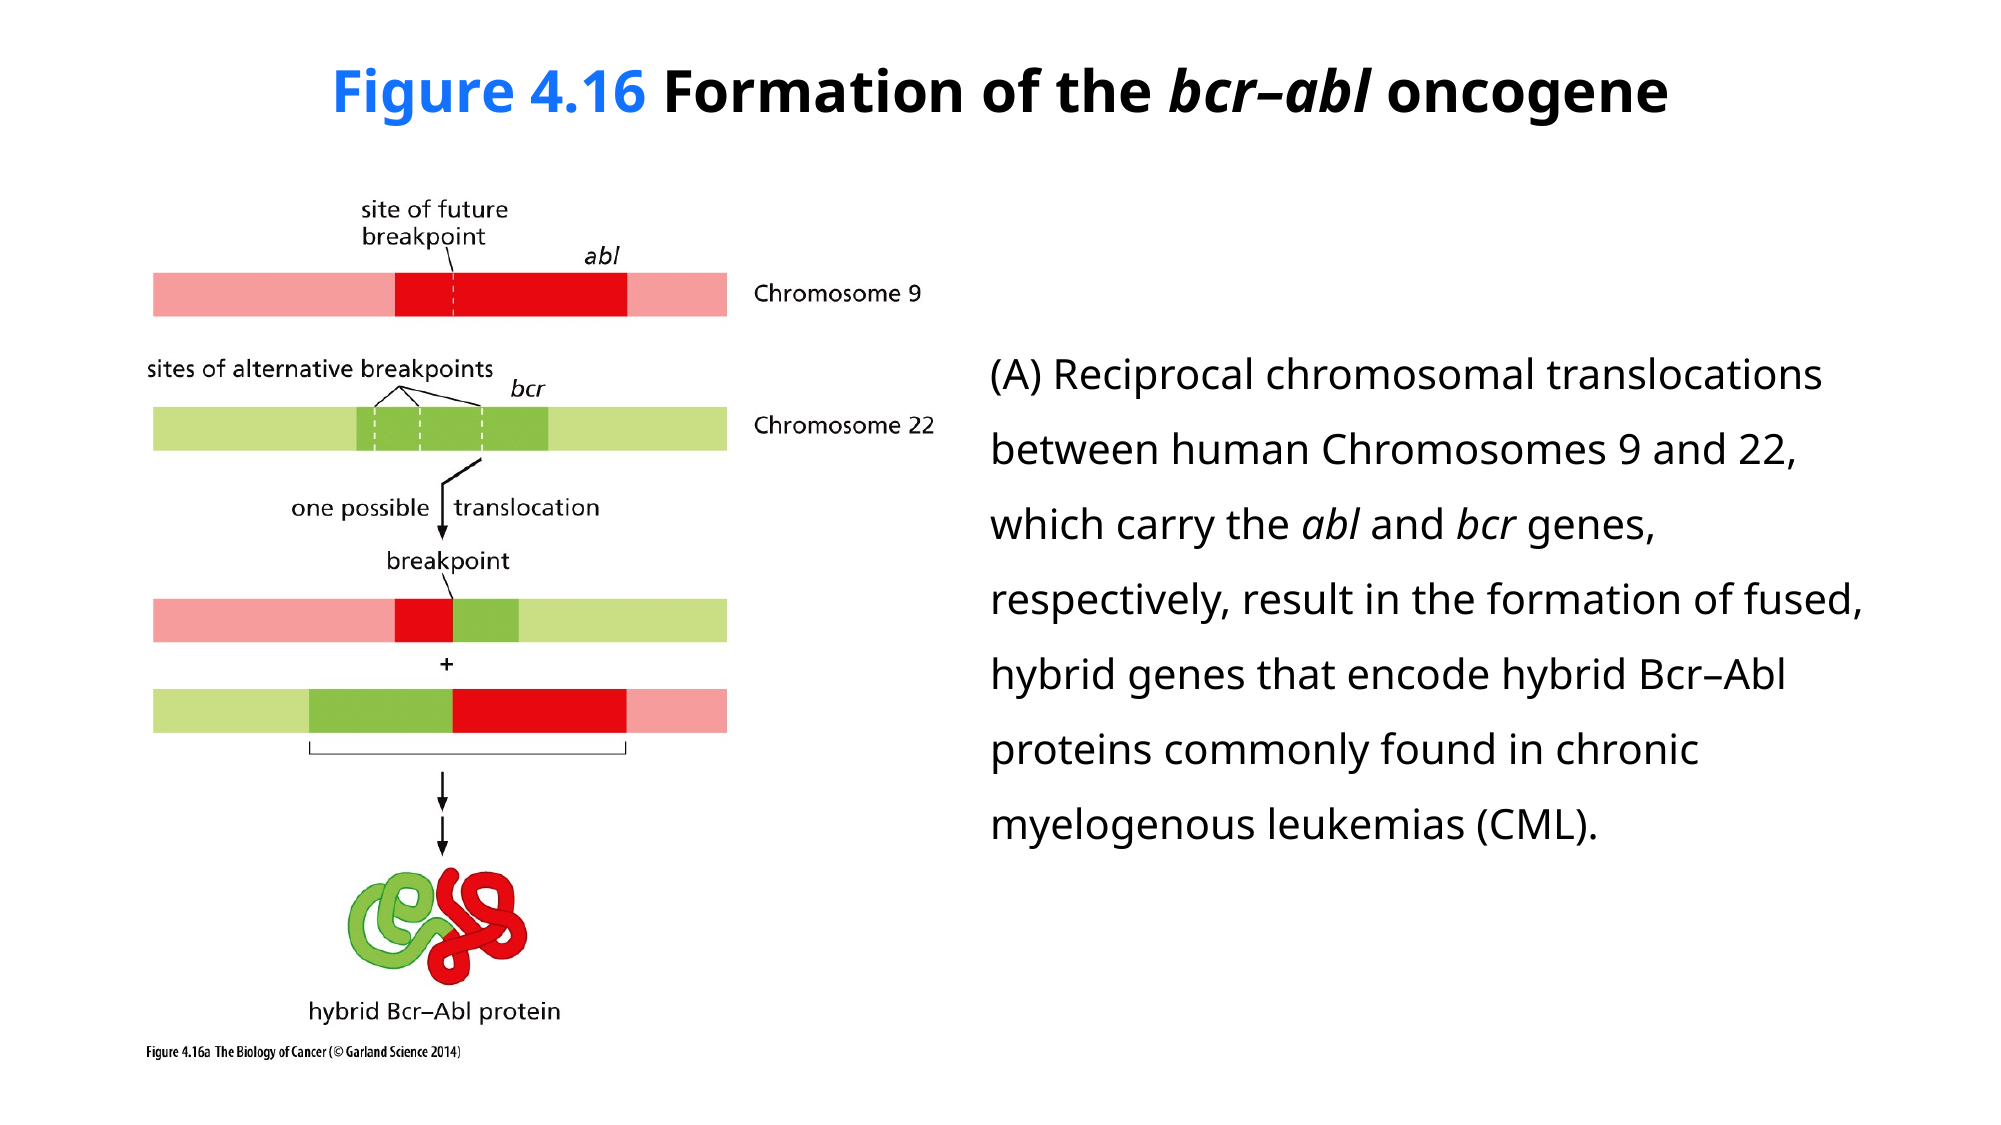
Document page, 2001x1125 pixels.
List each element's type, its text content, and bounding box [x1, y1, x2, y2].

picture [139, 190, 942, 1063]
text_box Figure 4.16 Formation of the bcr–abl oncogene [316, 46, 1728, 132]
text_box (A) Reciprocal chromosomal translocations between human Chromosomes 9 and 22, which carry the abl and bcr genes, respectively, result in the formation of fused, hybrid genes that encode hybrid Bcr–Abl proteins commonly found in chronic myelogenous leukemias (CML). [975, 315, 1916, 856]
